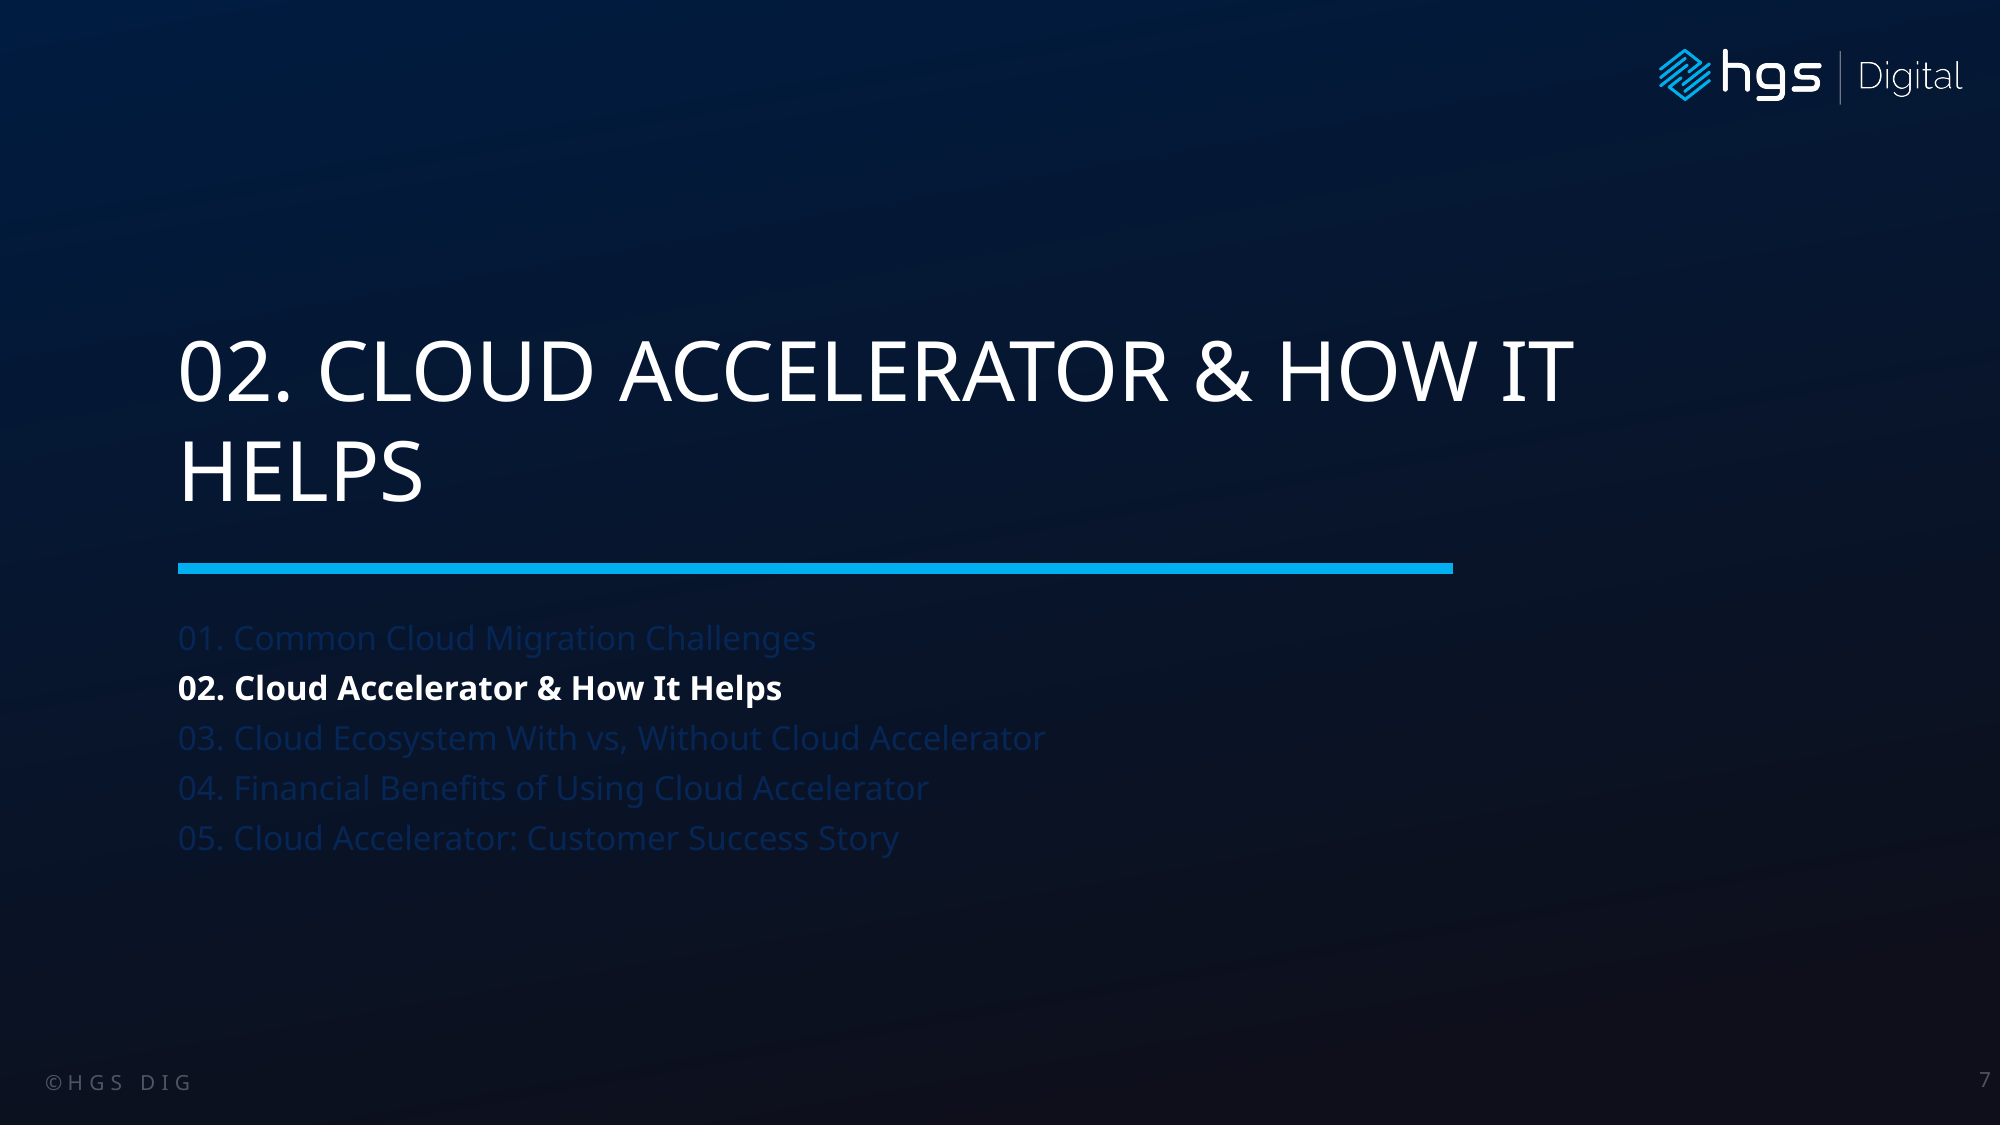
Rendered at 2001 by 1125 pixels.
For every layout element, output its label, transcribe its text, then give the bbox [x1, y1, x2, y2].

picture [1680, 70, 1691, 80]
picture [1675, 82, 1686, 93]
title 02. CLOUD ACCELERATOR & HOW IT HELPS [177, 417, 1665, 519]
picture [1659, 41, 1985, 120]
list 01. Common Cloud Migration Challenges 02. Cloud Accelerator & How It Helps 03. Cloud Ecosystem With vs, Without Cloud Accelerator 04. Financial Benefits of Using Cloud Accelerator 05. Cloud Accelerator: Customer Success Story [177, 609, 1665, 856]
picture [1685, 56, 1695, 67]
